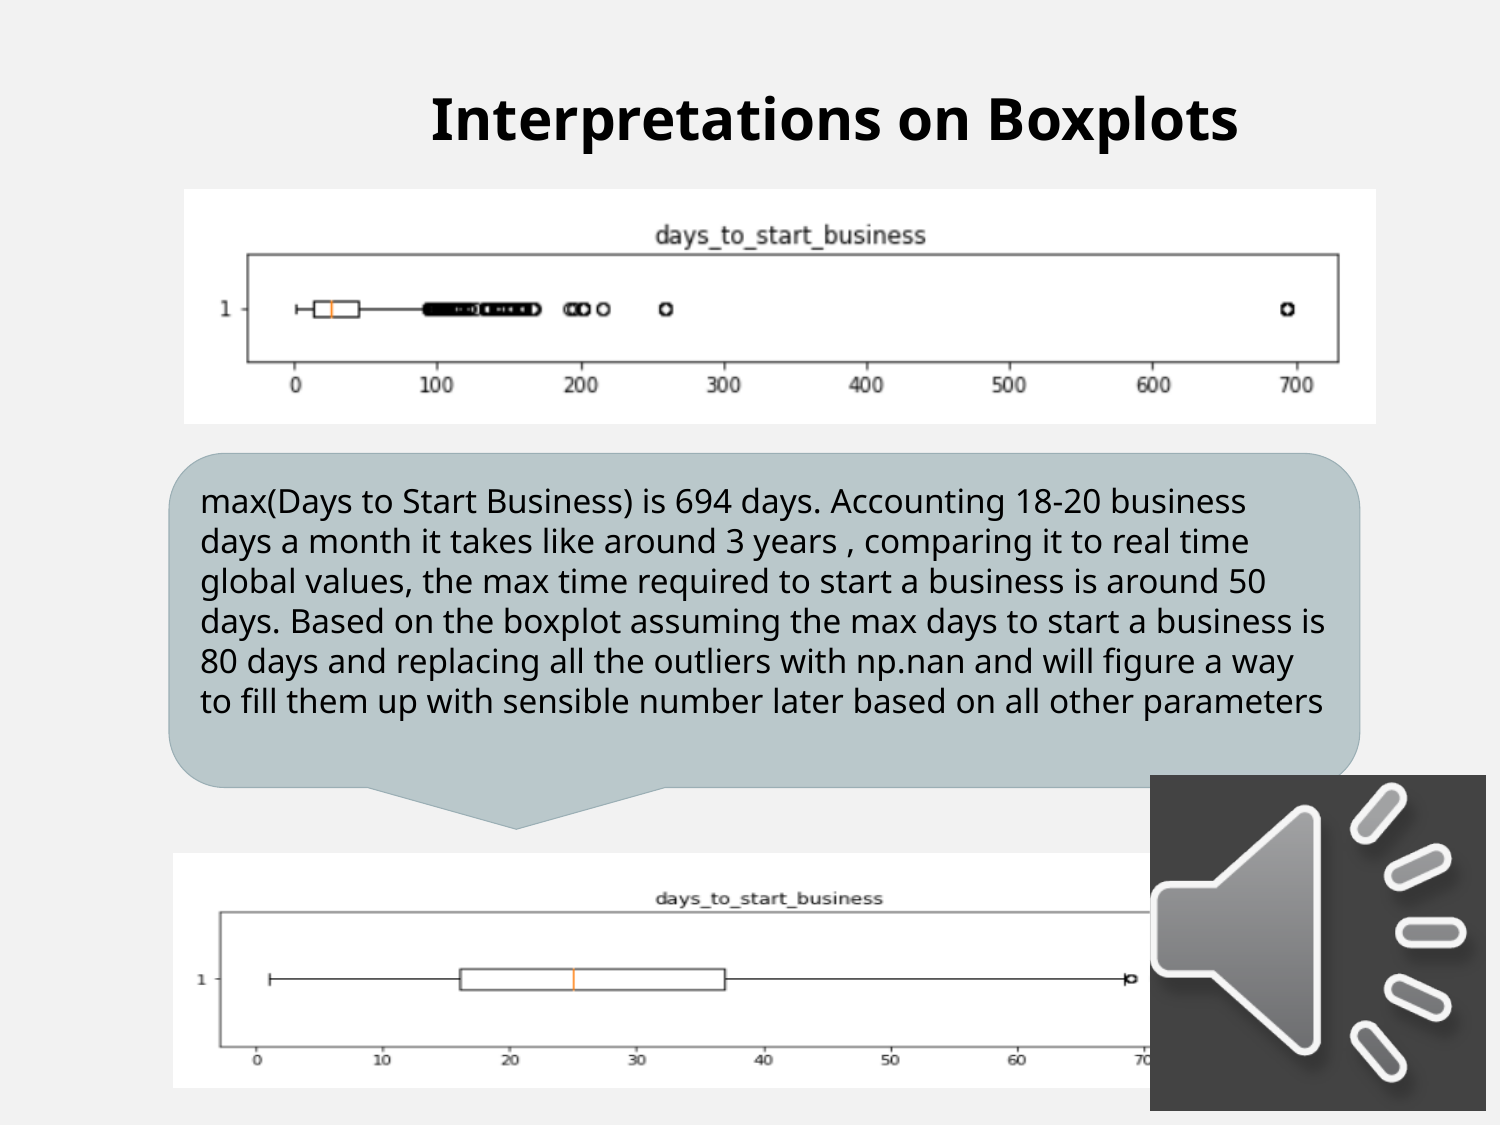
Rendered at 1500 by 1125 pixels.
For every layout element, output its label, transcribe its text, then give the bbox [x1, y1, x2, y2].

picture [184, 189, 1376, 424]
picture [173, 773, 1487, 1112]
text_box max(Days to Start Business) is 694 days. Accounting 18-20 business days a month it takes like around 3 years , comparing it to real time global values, the max time required to start a business is around 50 days. Based on the boxplot assuming the max days to start a business is 80 days and replacing all the outliers with np.nan and will figure a way to fill them up with sensible number later based on all other parameters [168, 452, 1361, 830]
text_box Interpretations on Boxplots [374, 91, 1297, 159]
